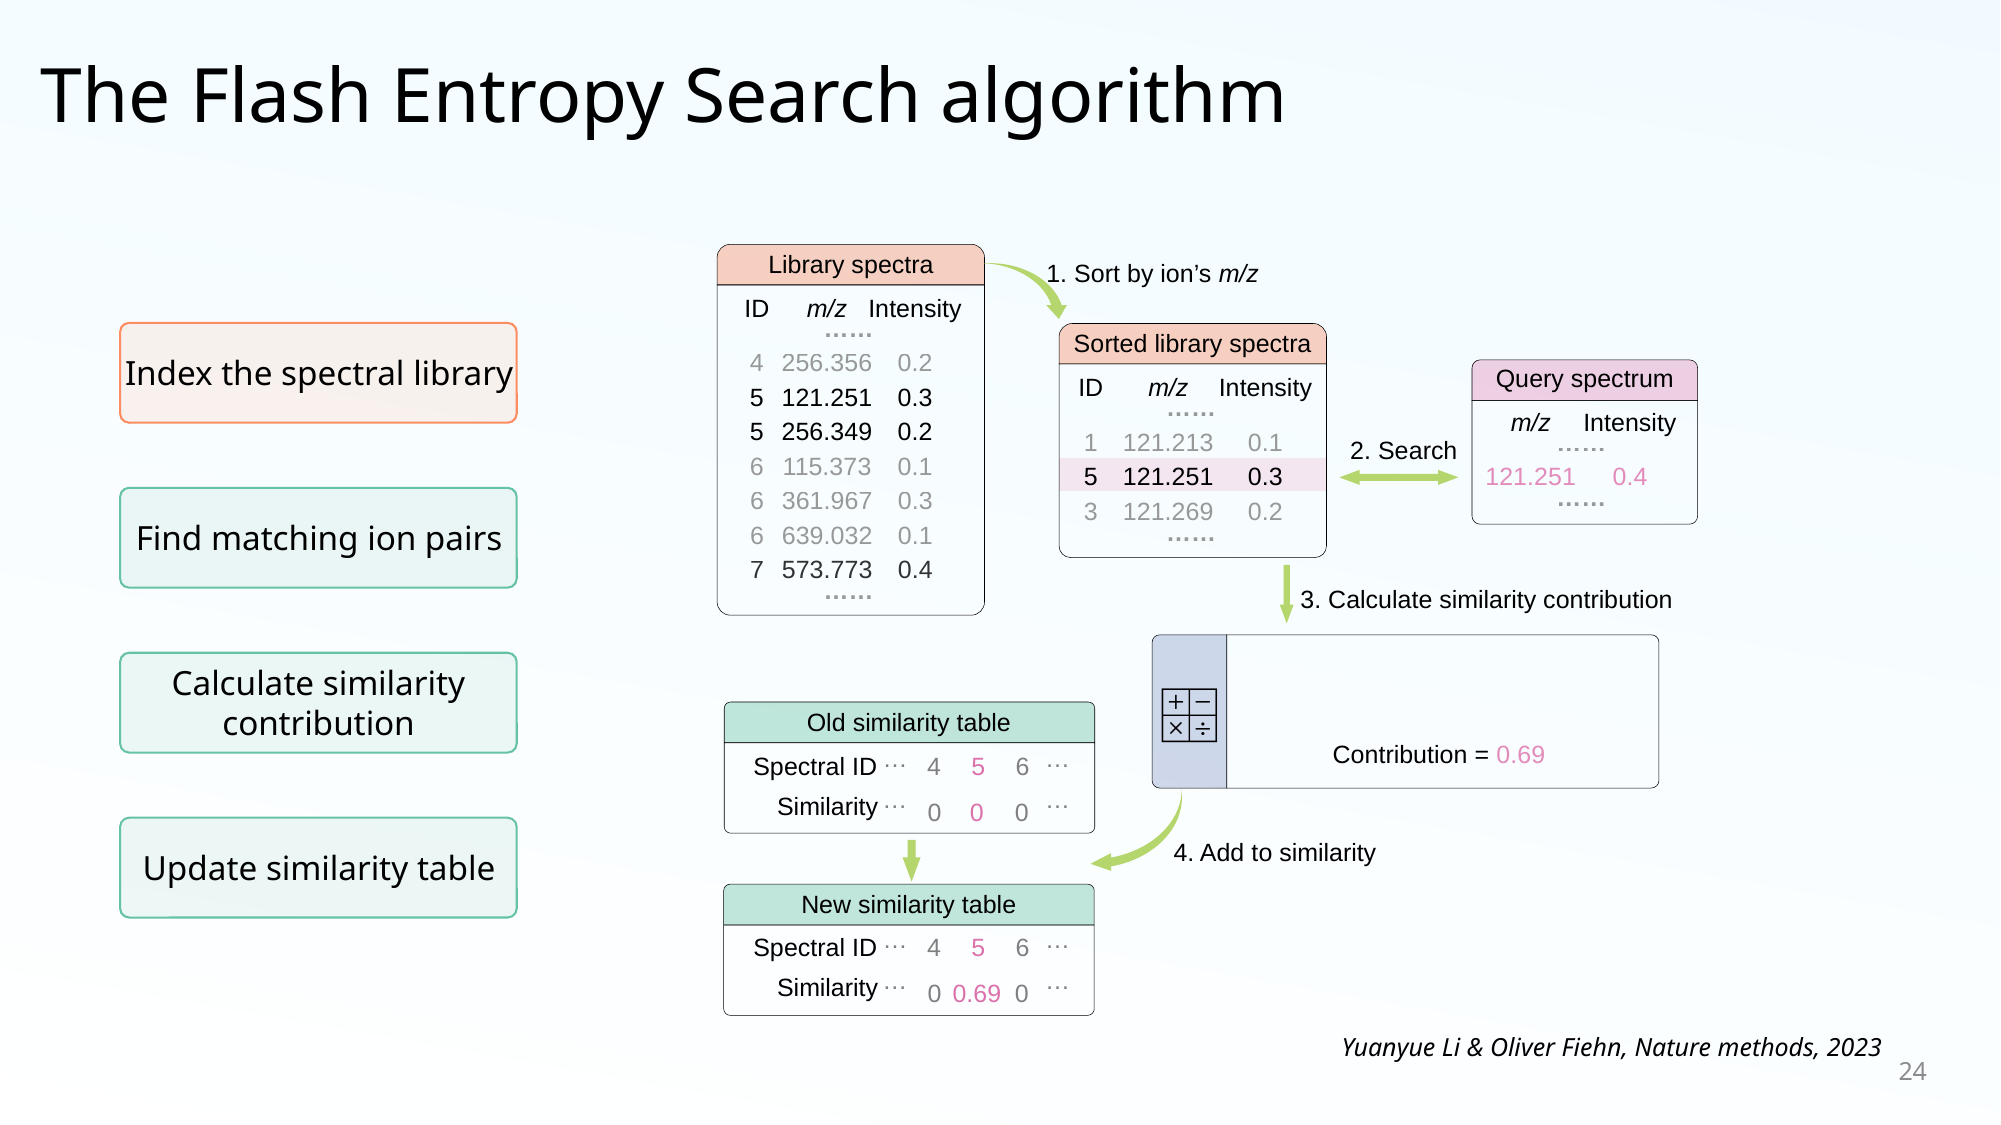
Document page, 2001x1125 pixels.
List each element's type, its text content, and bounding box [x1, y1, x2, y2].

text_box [120, 817, 517, 918]
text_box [684, 699, 1433, 875]
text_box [979, 249, 1356, 558]
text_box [688, 240, 1014, 616]
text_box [1356, 355, 1706, 525]
title The Flash Entropy Search algorithm [25, 39, 1986, 158]
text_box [120, 322, 517, 423]
slide_number 24 [1866, 1042, 1942, 1103]
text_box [1152, 564, 1732, 789]
text_box Yuanyue Li & Oliver Fiehn, Nature methods, 2023 [1326, 1024, 1898, 1069]
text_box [120, 652, 517, 753]
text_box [684, 875, 1134, 1016]
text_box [120, 487, 517, 588]
